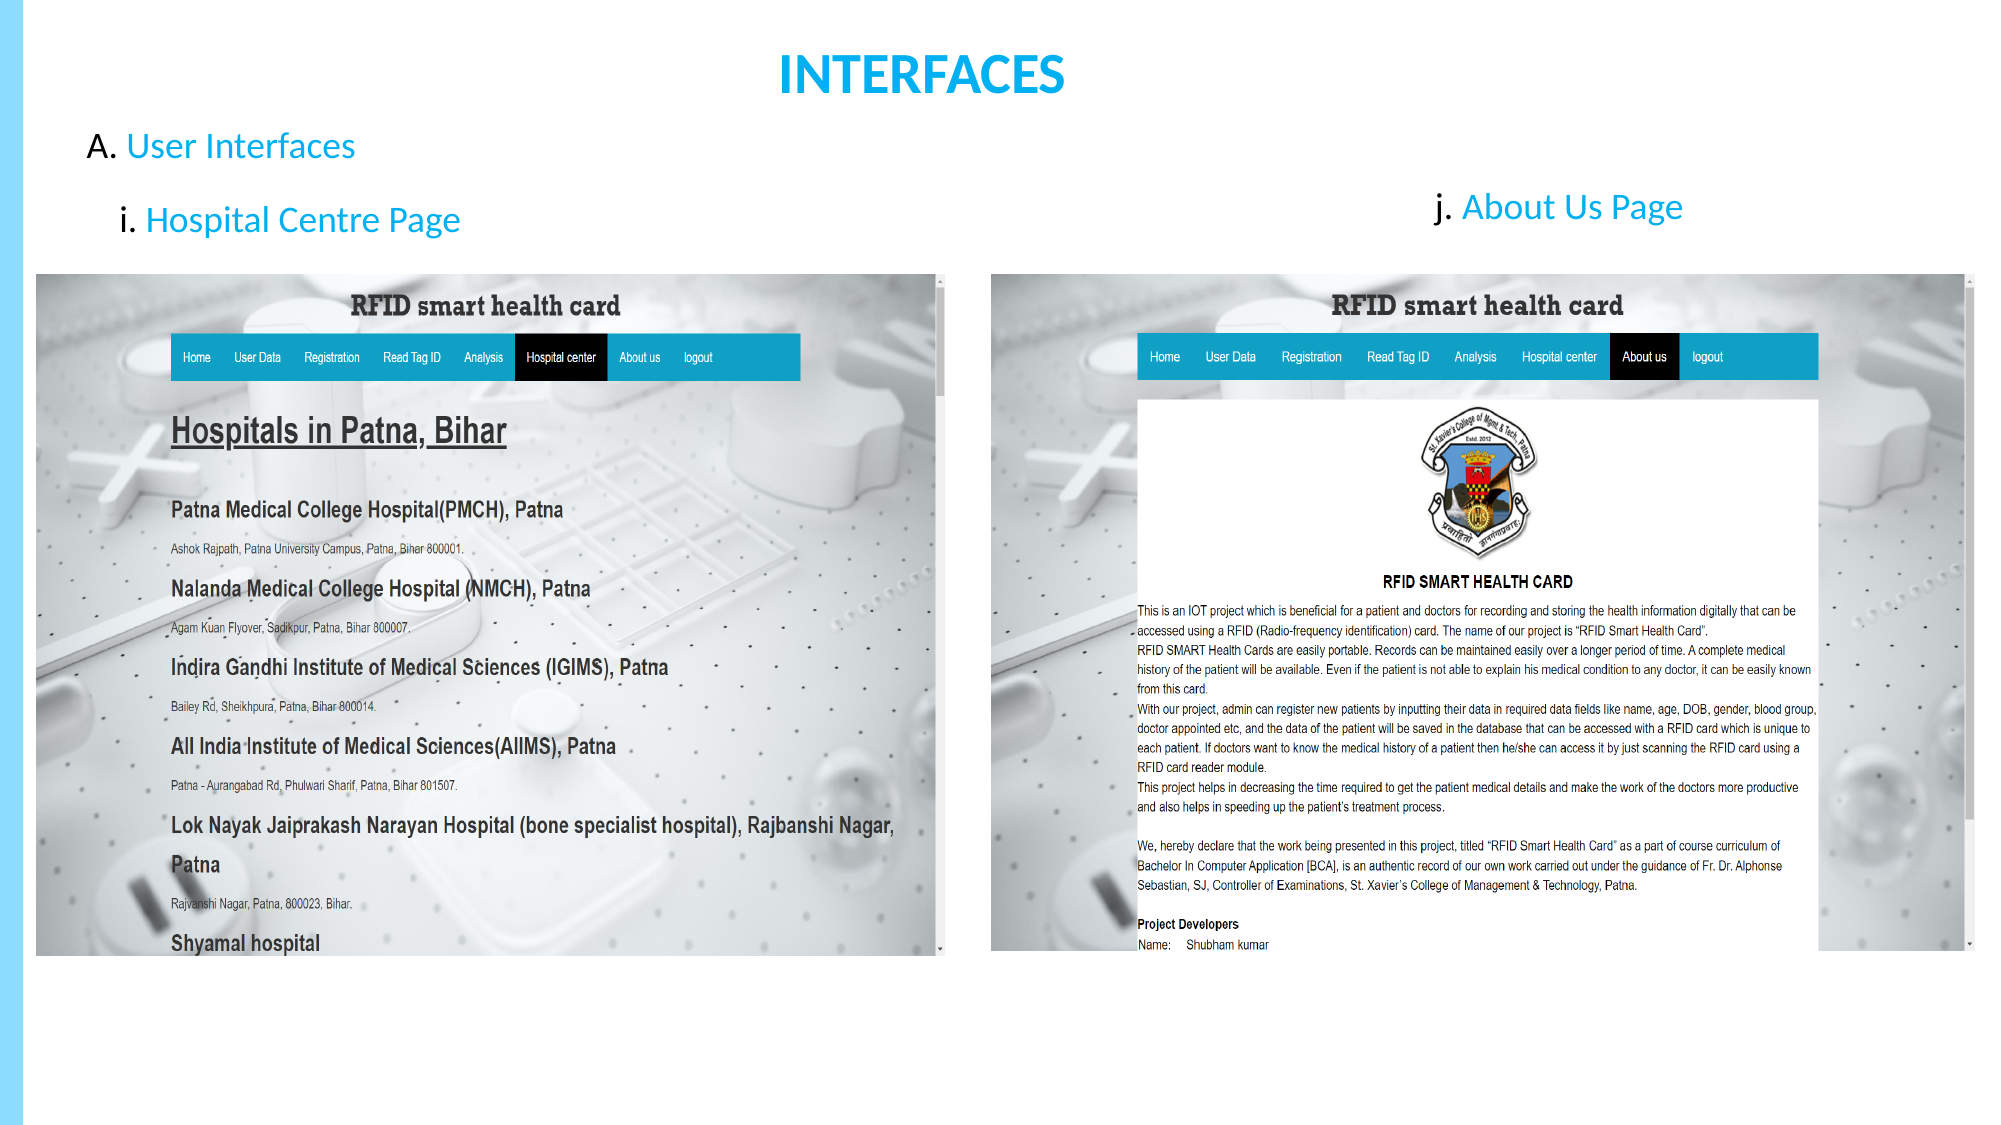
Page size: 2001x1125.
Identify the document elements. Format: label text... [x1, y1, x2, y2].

text_box i. Hospital Centre Page [104, 187, 480, 248]
text_box A. User Interfaces [71, 113, 405, 174]
text_box [0, 0, 24, 1125]
text_box j. About Us Page [1420, 174, 1850, 234]
picture [991, 273, 1975, 951]
text_box INTERFACES [763, 27, 1555, 113]
picture [36, 274, 945, 956]
